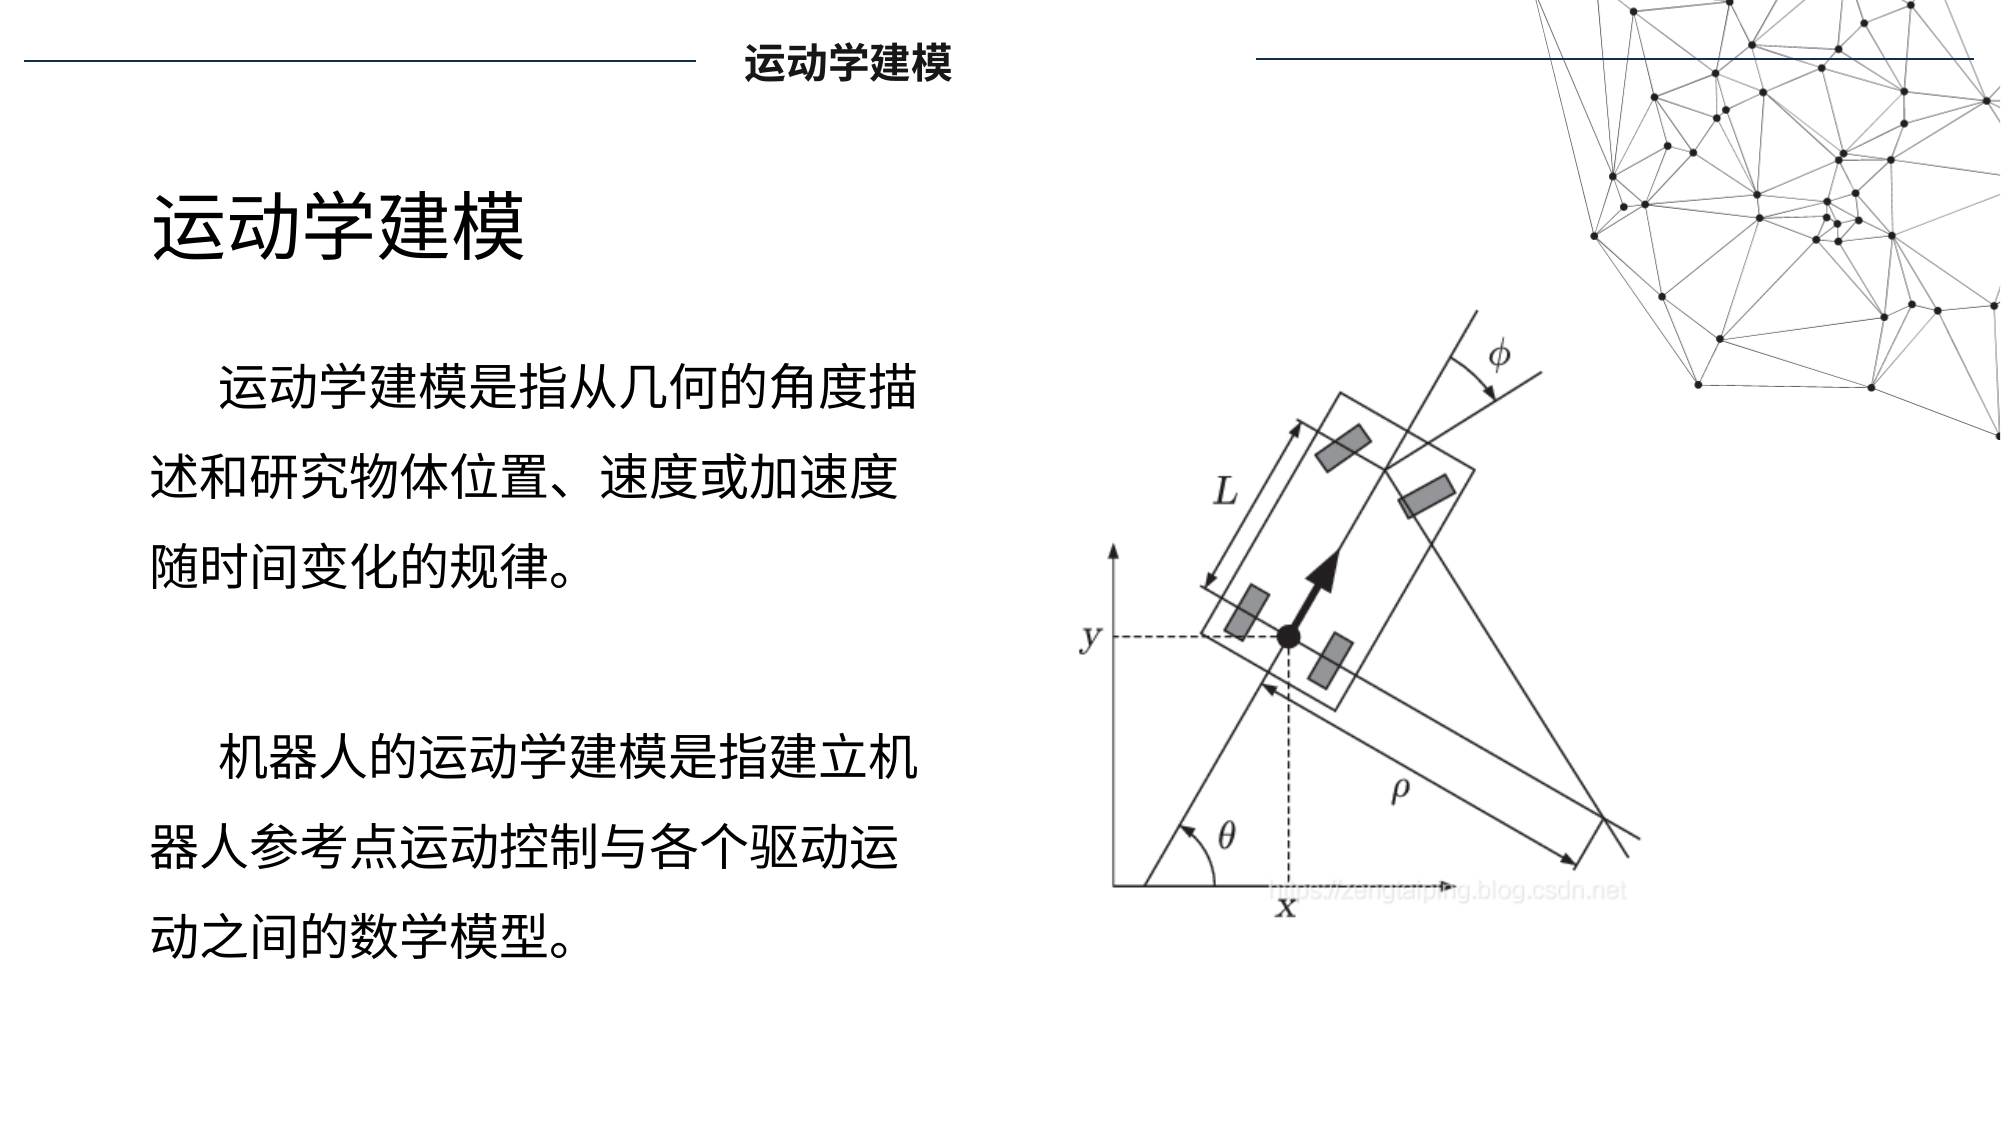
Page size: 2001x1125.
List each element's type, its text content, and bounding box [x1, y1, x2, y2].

text_box 运动学建模 [137, 172, 542, 277]
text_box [23, 36, 1974, 88]
text_box 运动学建模是指从几何的角度描述和研究物体位置、速度或加速度随时间变化的规律。 [135, 318, 956, 603]
picture [1078, 0, 2001, 919]
text_box 机器人的运动学建模是指建立机器人参考点运动控制与各个驱动运动之间的数学模型。 [135, 688, 956, 973]
